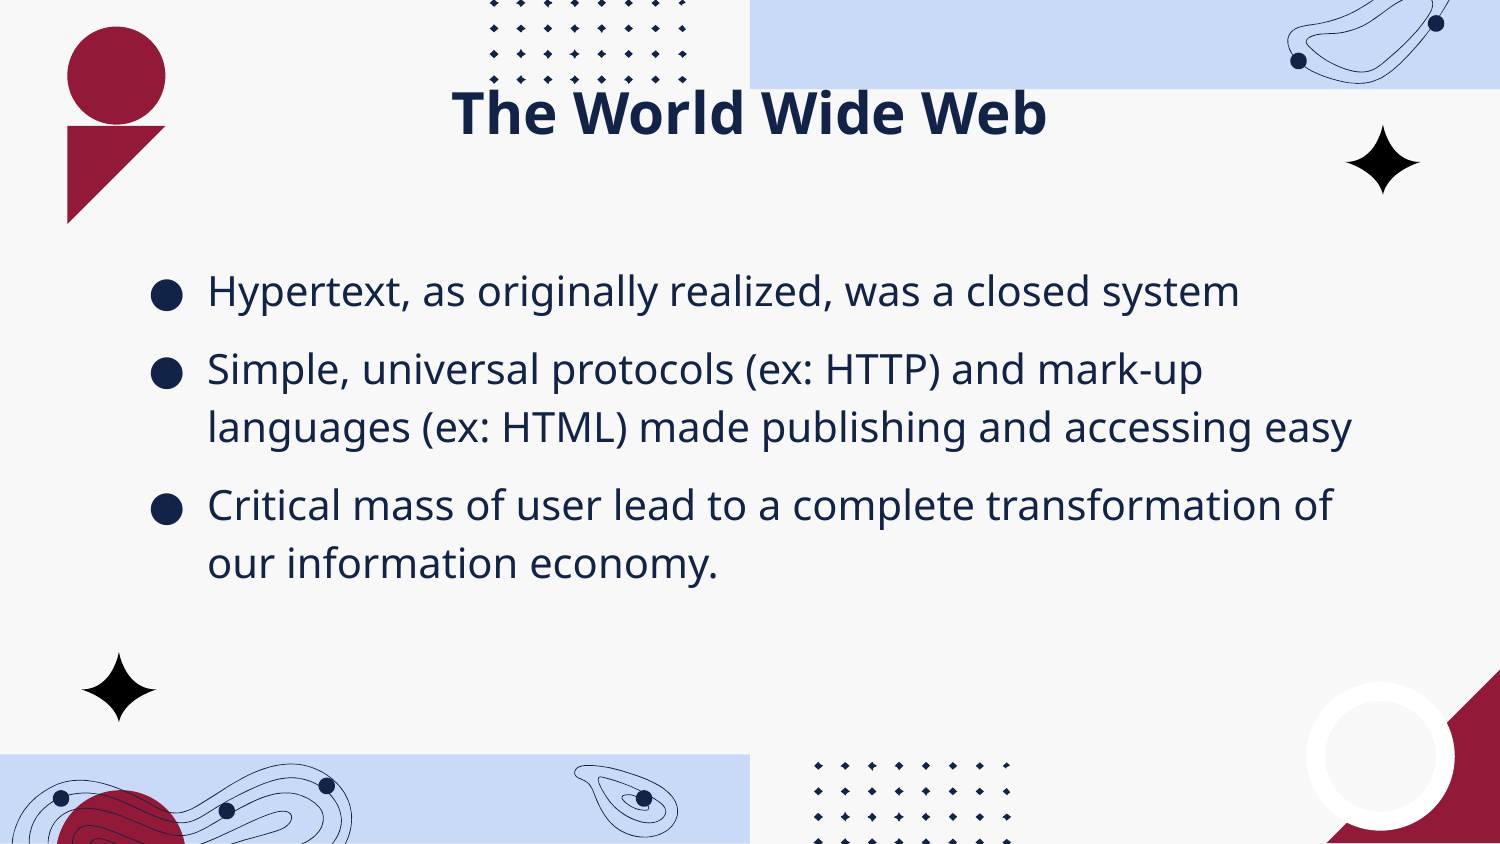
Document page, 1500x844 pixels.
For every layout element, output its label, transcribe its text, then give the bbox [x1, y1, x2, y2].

list Hypertext, as originally realized, was a closed system Simple, universal protocols (ex: HTTP) and mark-up languages (ex: HTML) made publishing and accessing easy Critical mass of user lead to a complete transformation of our information economy. [116, 234, 1383, 610]
title The World Wide Web [116, 86, 1383, 135]
